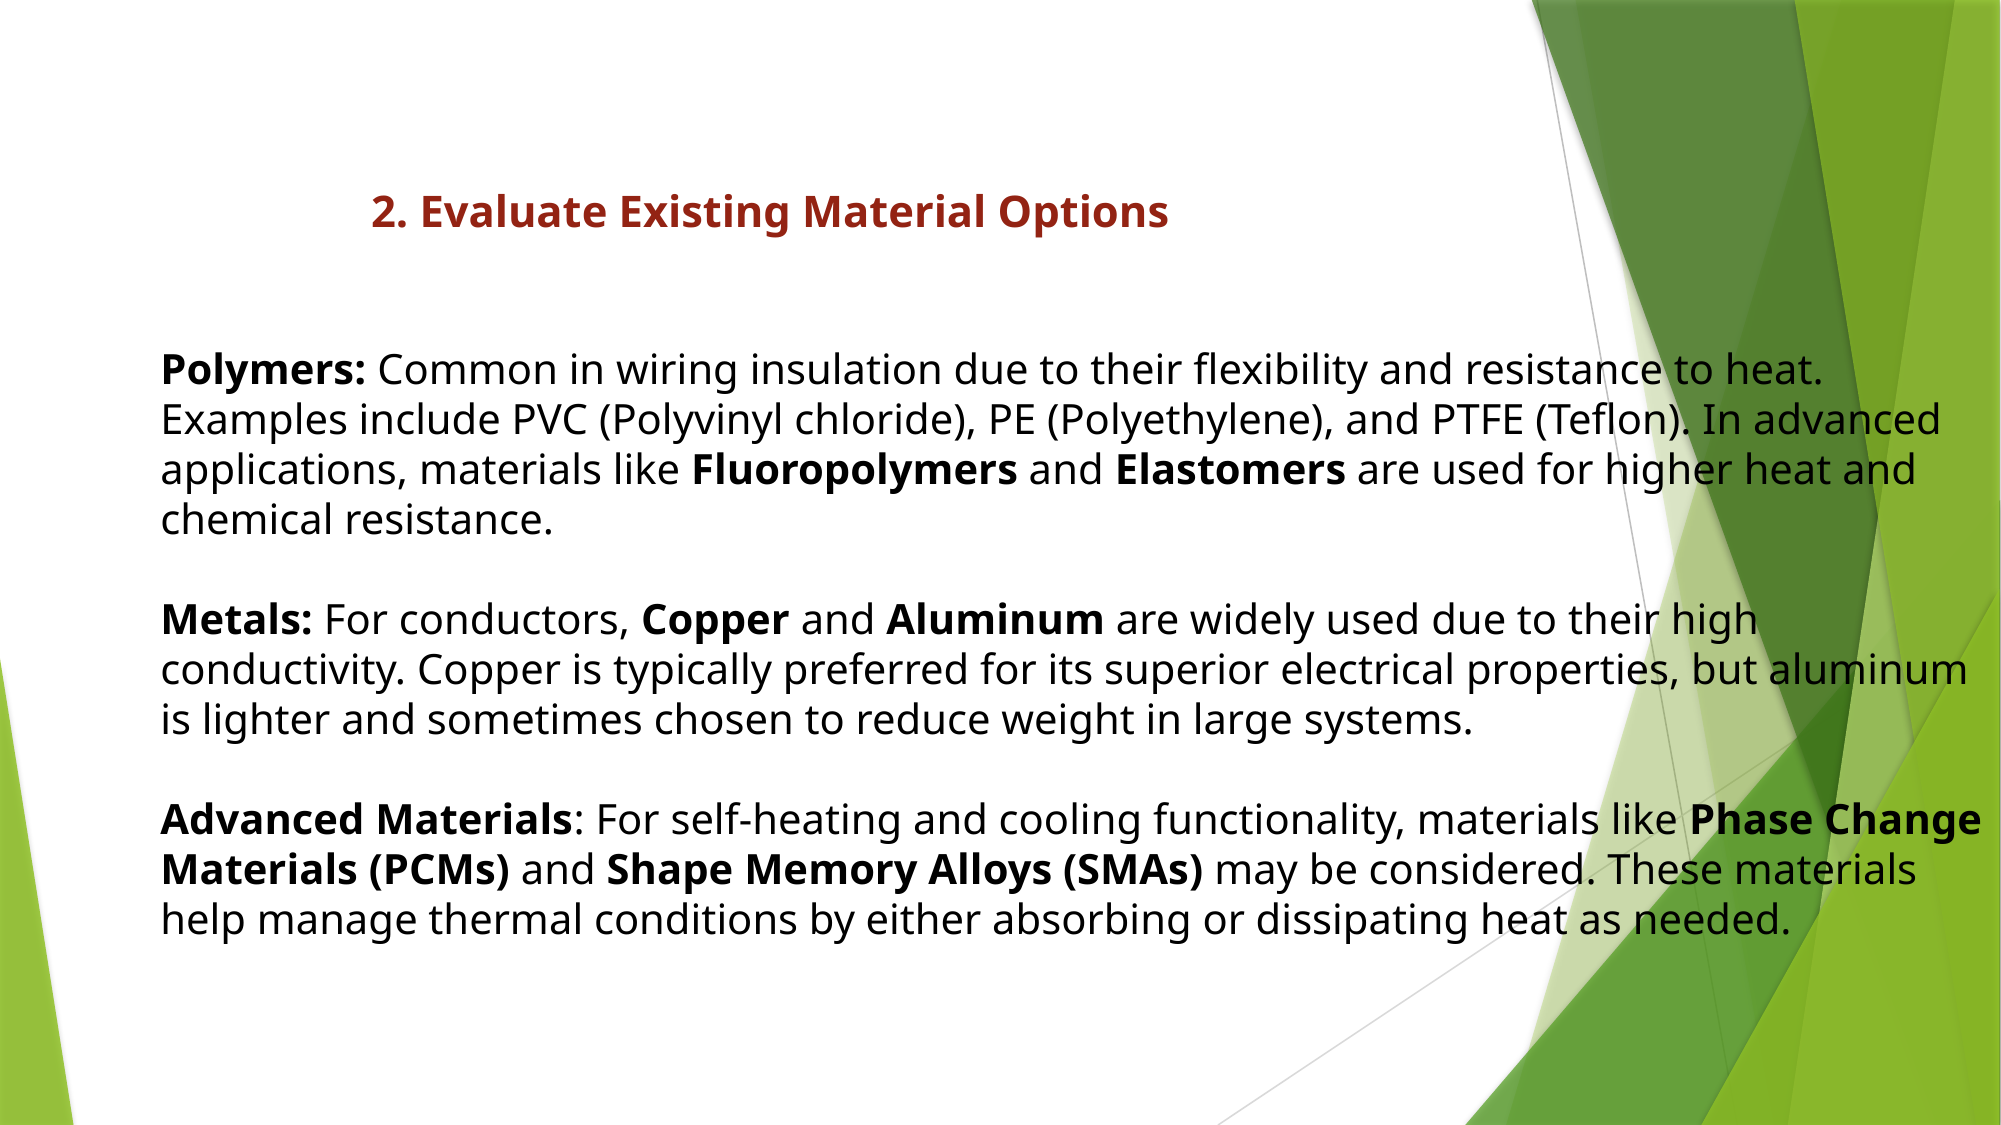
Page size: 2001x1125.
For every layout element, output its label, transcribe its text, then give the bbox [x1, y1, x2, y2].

title 2. Evaluate Existing Material Options [356, 176, 1767, 297]
text_box Polymers: Common in wiring insulation due to their flexibility and resistance to heat. Examples include PVC (Polyvinyl chloride), PE (Polyethylene), and PTFE (Teflon). In advanced applications, materials like Fluoropolymers and Elastomers are used for higher heat and chemical resistance. Metals: For conductors, Copper and Aluminum are widely used due to their high conductivity. Copper is typically preferred for its superior electrical properties, but aluminum is lighter and sometimes chosen to reduce weight in large systems. Advanced Materials: For self-heating and cooling functionality, materials like Phase Change Materials (PCMs) and Shape Memory Alloys (SMAs) may be considered. These materials help manage thermal conditions by either absorbing or dissipating heat as needed. [145, 335, 2000, 951]
